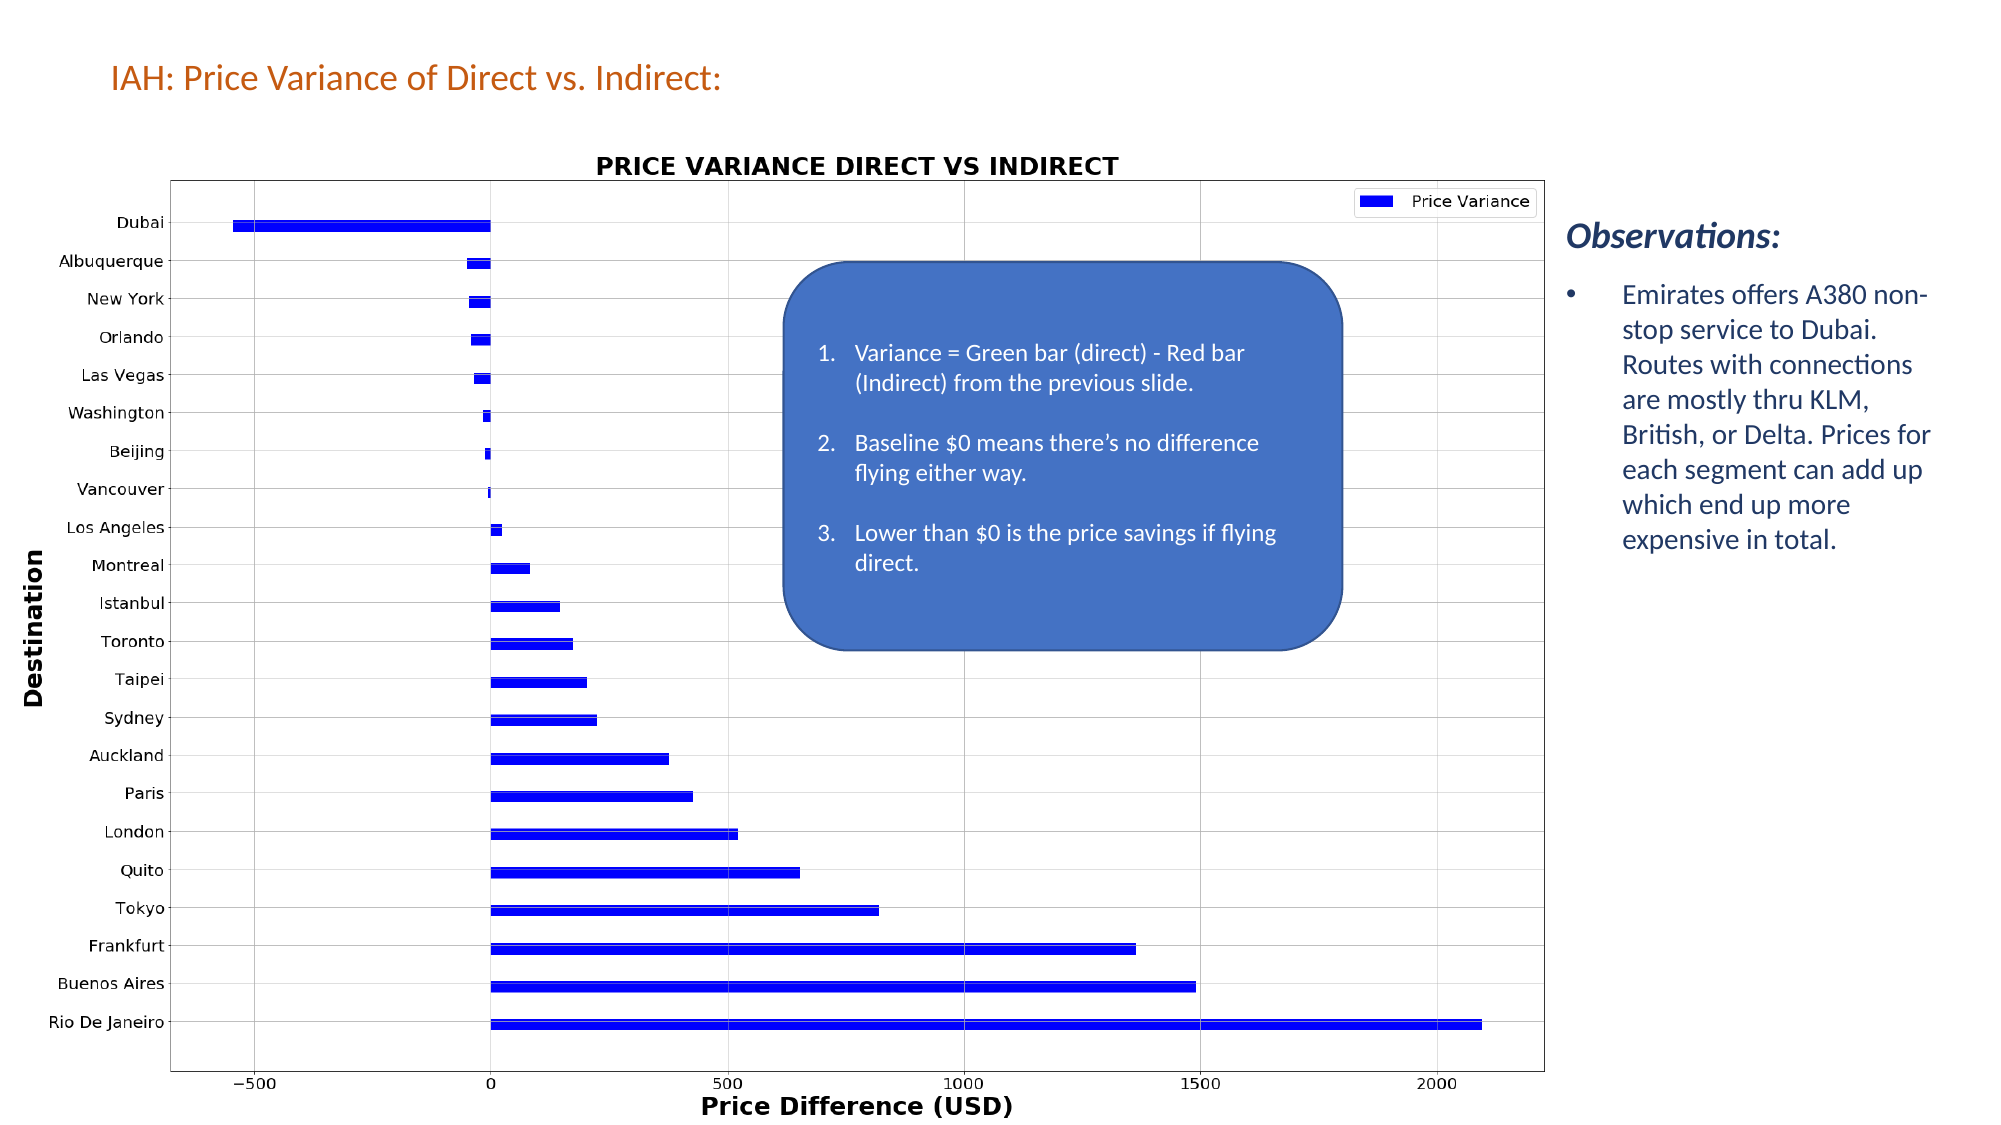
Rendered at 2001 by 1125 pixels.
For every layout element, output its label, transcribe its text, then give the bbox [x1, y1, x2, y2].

picture [15, 150, 1552, 1125]
text_box Observations: Emirates offers A380 non-stop service to Dubai. Routes with connections are mostly thru KLM, British, or Delta. Prices for each segment can add up which end up more expensive in total. [1552, 203, 1968, 598]
text_box IAH: Price Variance of Direct vs. Indirect: [95, 45, 1230, 105]
